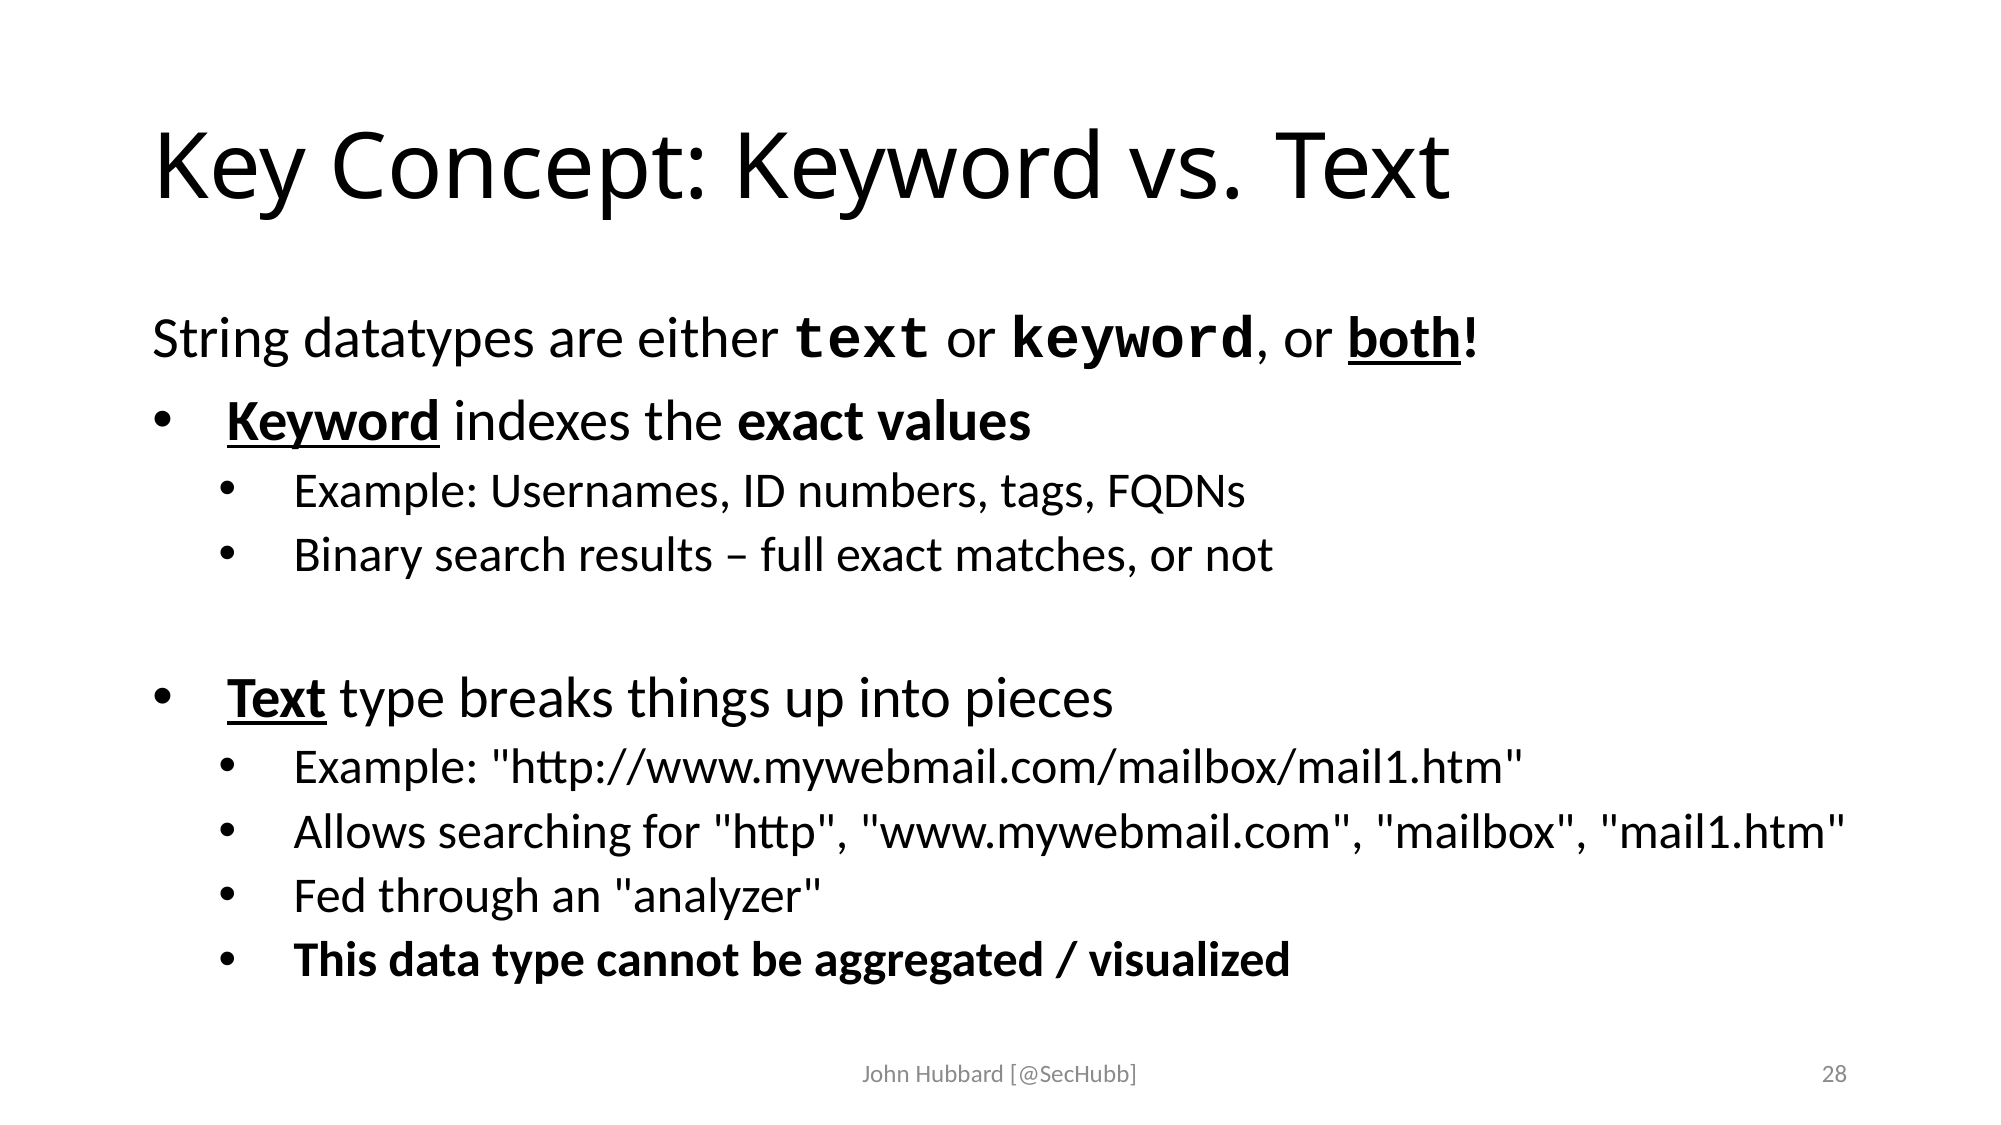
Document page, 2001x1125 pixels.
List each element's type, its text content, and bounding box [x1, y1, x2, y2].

slide_number 28 [1412, 1042, 1863, 1103]
list String datatypes are either text or keyword, or both! Keyword indexes the exact values Example: Usernames, ID numbers, tags, FQDNs Binary search results – full exact matches, or not Text type breaks things up into pieces Example: "http://www.mywebmail.com/mailbox/mail1.htm" Allows searching for "http", "www.mywebmail.com", "mailbox", "mail1.htm" Fed through an "analyzer" This data type cannot be aggregated / visualized [137, 299, 1863, 1014]
footer John Hubbard [@SecHubb] [662, 1042, 1338, 1103]
title Key Concept: Keyword vs. Text [137, 59, 1863, 278]
